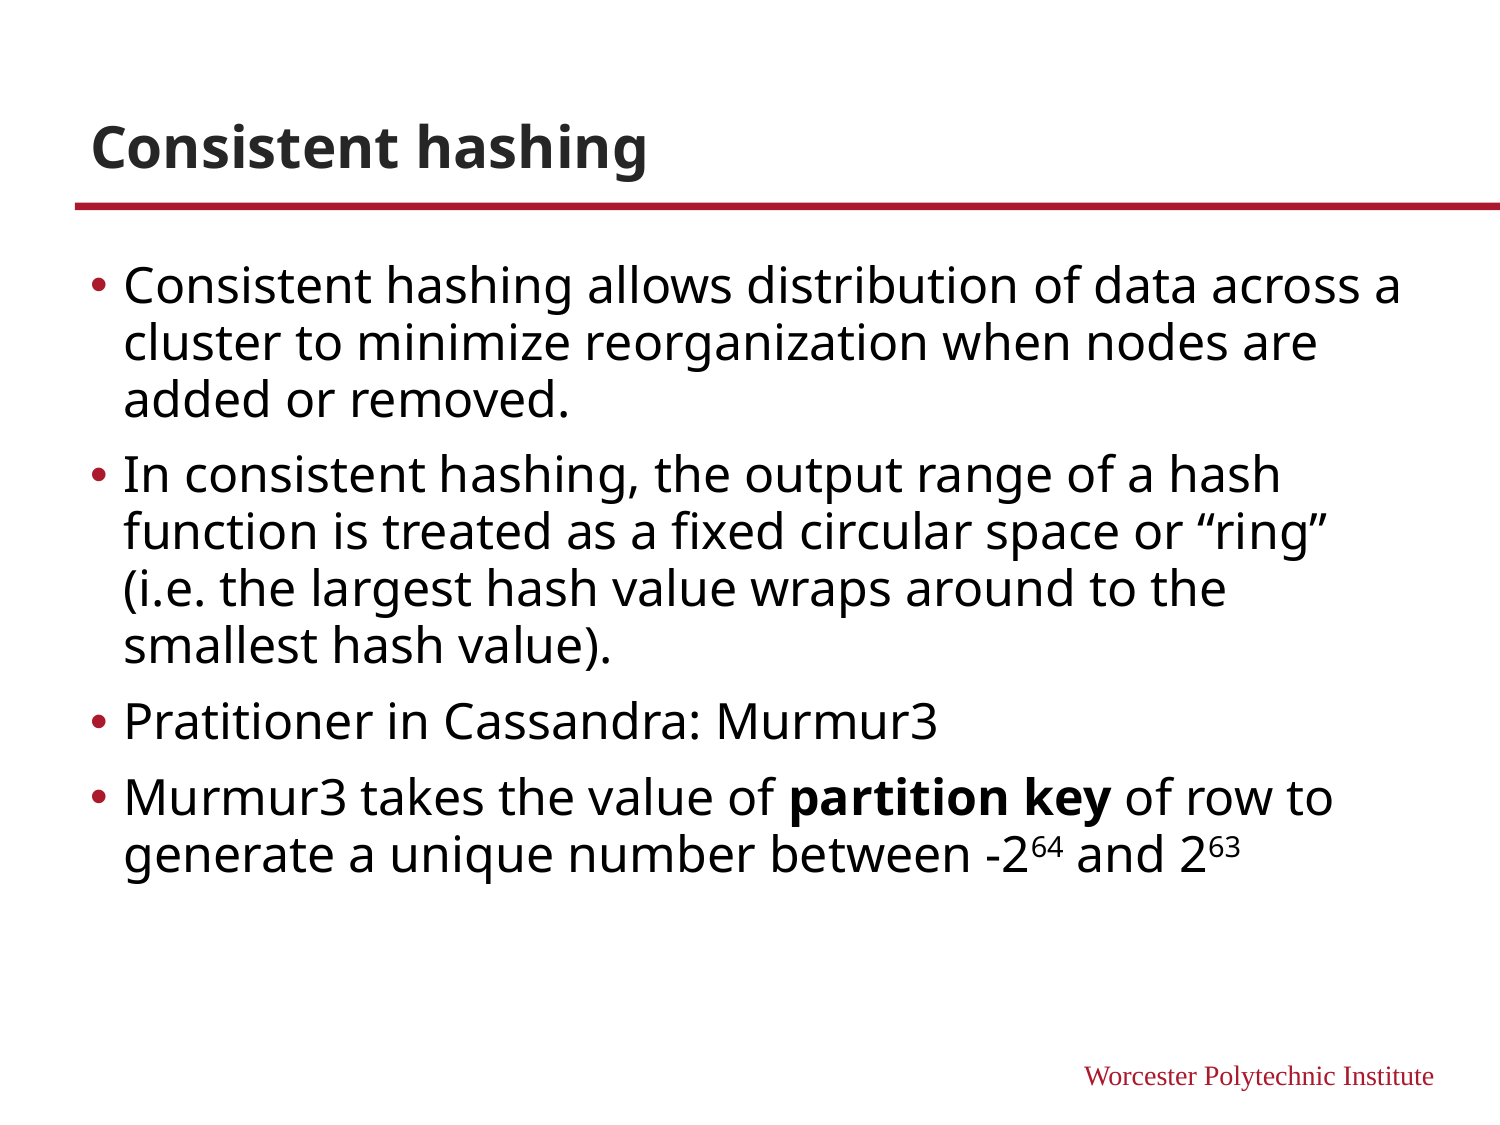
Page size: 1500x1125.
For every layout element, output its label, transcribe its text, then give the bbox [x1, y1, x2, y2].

list Consistent hashing allows distribution of data across a cluster to minimize reorganization when nodes are added or removed. In consistent hashing, the output range of a hash function is treated as a fixed circular space or “ring” (i.e. the largest hash value wraps around to the smallest hash value). Pratitioner in Cassandra: Murmur3 Murmur3 takes the value of partition key of row to generate a unique number between -264 and 263 [75, 249, 1425, 979]
title Consistent hashing [75, 56, 1425, 188]
